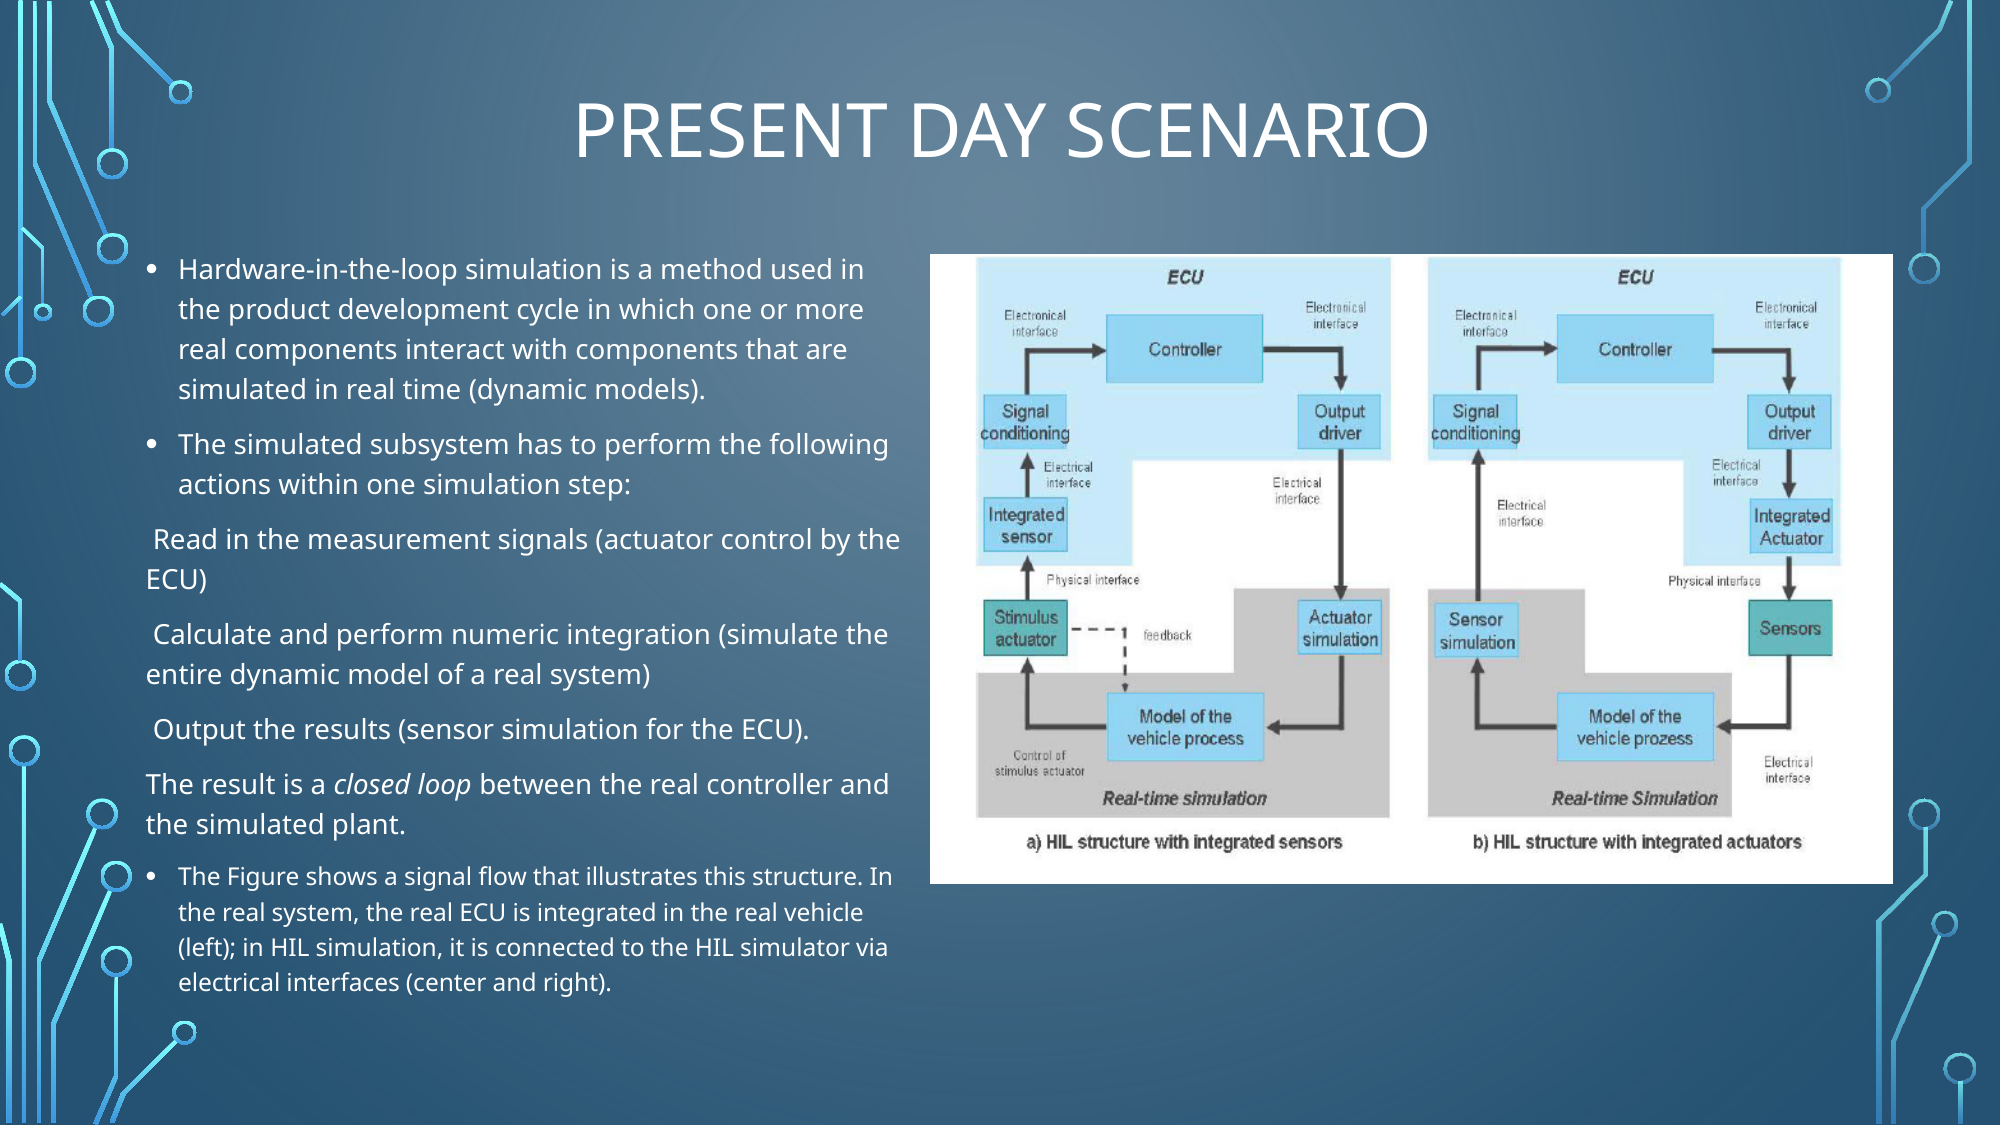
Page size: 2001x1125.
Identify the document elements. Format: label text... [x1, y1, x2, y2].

list Hardware-in-the-loop simulation is a method used in the product development cycle in which one or more real components interact with components that are simulated in real time (dynamic models). The simulated subsystem has to perform the following actions within one simulation step: Read in the measurement signals (actuator control by the ECU) Calculate and perform numeric integration (simulate the entire dynamic model of a real system) Output the results (sensor simulation for the ECU). The result is a closed loop between the real controller and the simulated plant. The Figure shows a signal flow that illustrates this structure. In the real system, the real ECU is integrated in the real vehicle (left); in HIL simulation, it is connected to the HIL simulator via electrical interfaces (center and right). [130, 237, 931, 1019]
title Present day scenario [190, 12, 1816, 254]
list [930, 254, 1893, 884]
